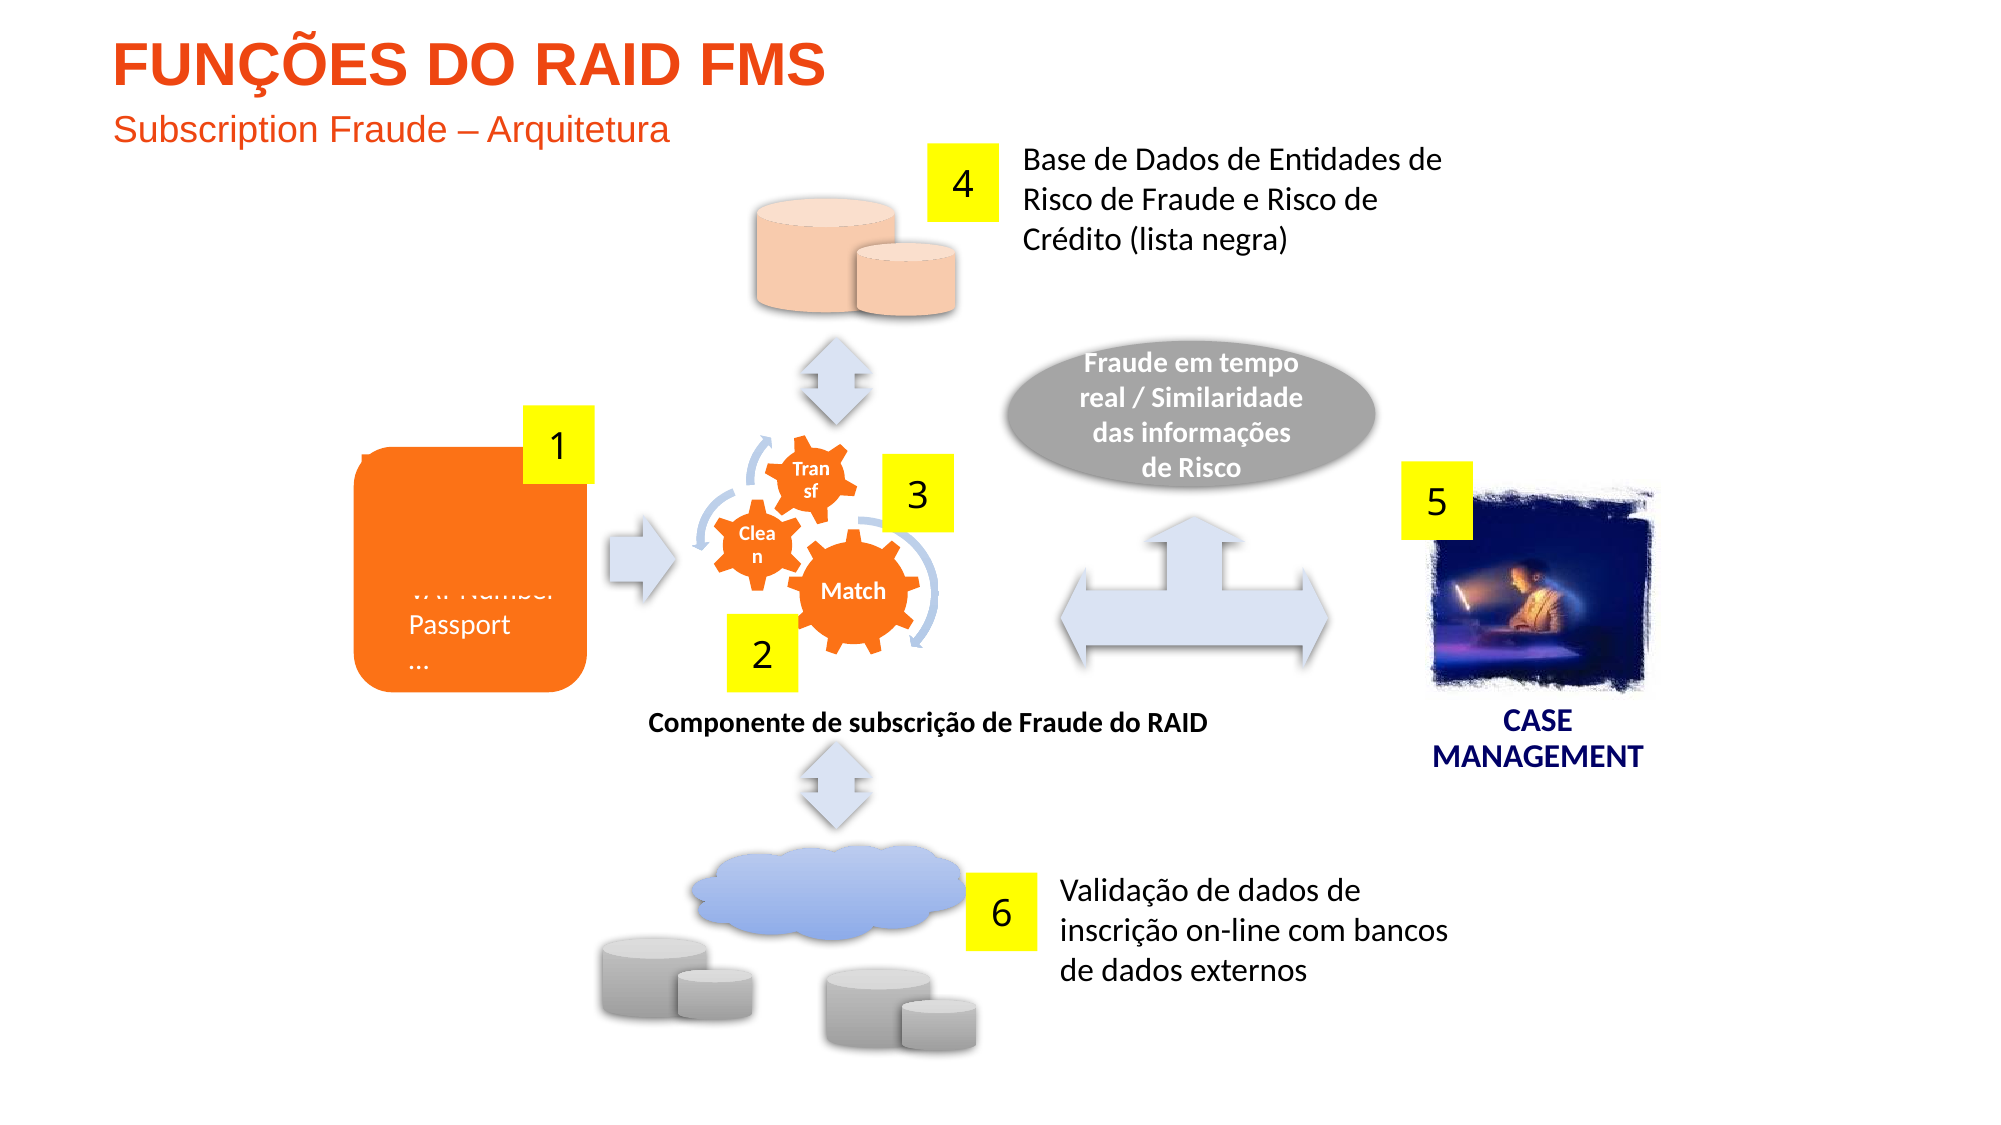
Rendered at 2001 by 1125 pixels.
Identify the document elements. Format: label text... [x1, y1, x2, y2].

text_box 6 [965, 872, 1039, 952]
text_box [692, 845, 965, 941]
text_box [602, 938, 752, 1020]
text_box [579, 423, 1059, 709]
title Funções do raId fms [97, 28, 1866, 104]
text_box [1060, 516, 1329, 669]
list Subscription Fraude – Arquitetura [97, 104, 1867, 173]
text_box Fraude em tempo real / Similaridade das informações de Risco [1008, 340, 1376, 487]
text_box 5 [1400, 460, 1474, 480]
text_box [800, 337, 873, 423]
text_box 4 [926, 173, 1000, 223]
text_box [756, 198, 956, 316]
text_box [799, 746, 873, 829]
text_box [1397, 480, 1680, 784]
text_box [827, 969, 977, 1051]
text_box Base de Dados de Entidades de Risco de Fraude e Risco de Crédito (lista negra) [1008, 173, 1466, 265]
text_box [353, 446, 579, 693]
text_box Componente de subscrição de Fraude do RAID [633, 695, 1224, 746]
text_box 1 [522, 404, 596, 446]
text_box Validação de dados de inscrição on-line com bancos de dados externos [1045, 860, 1485, 996]
